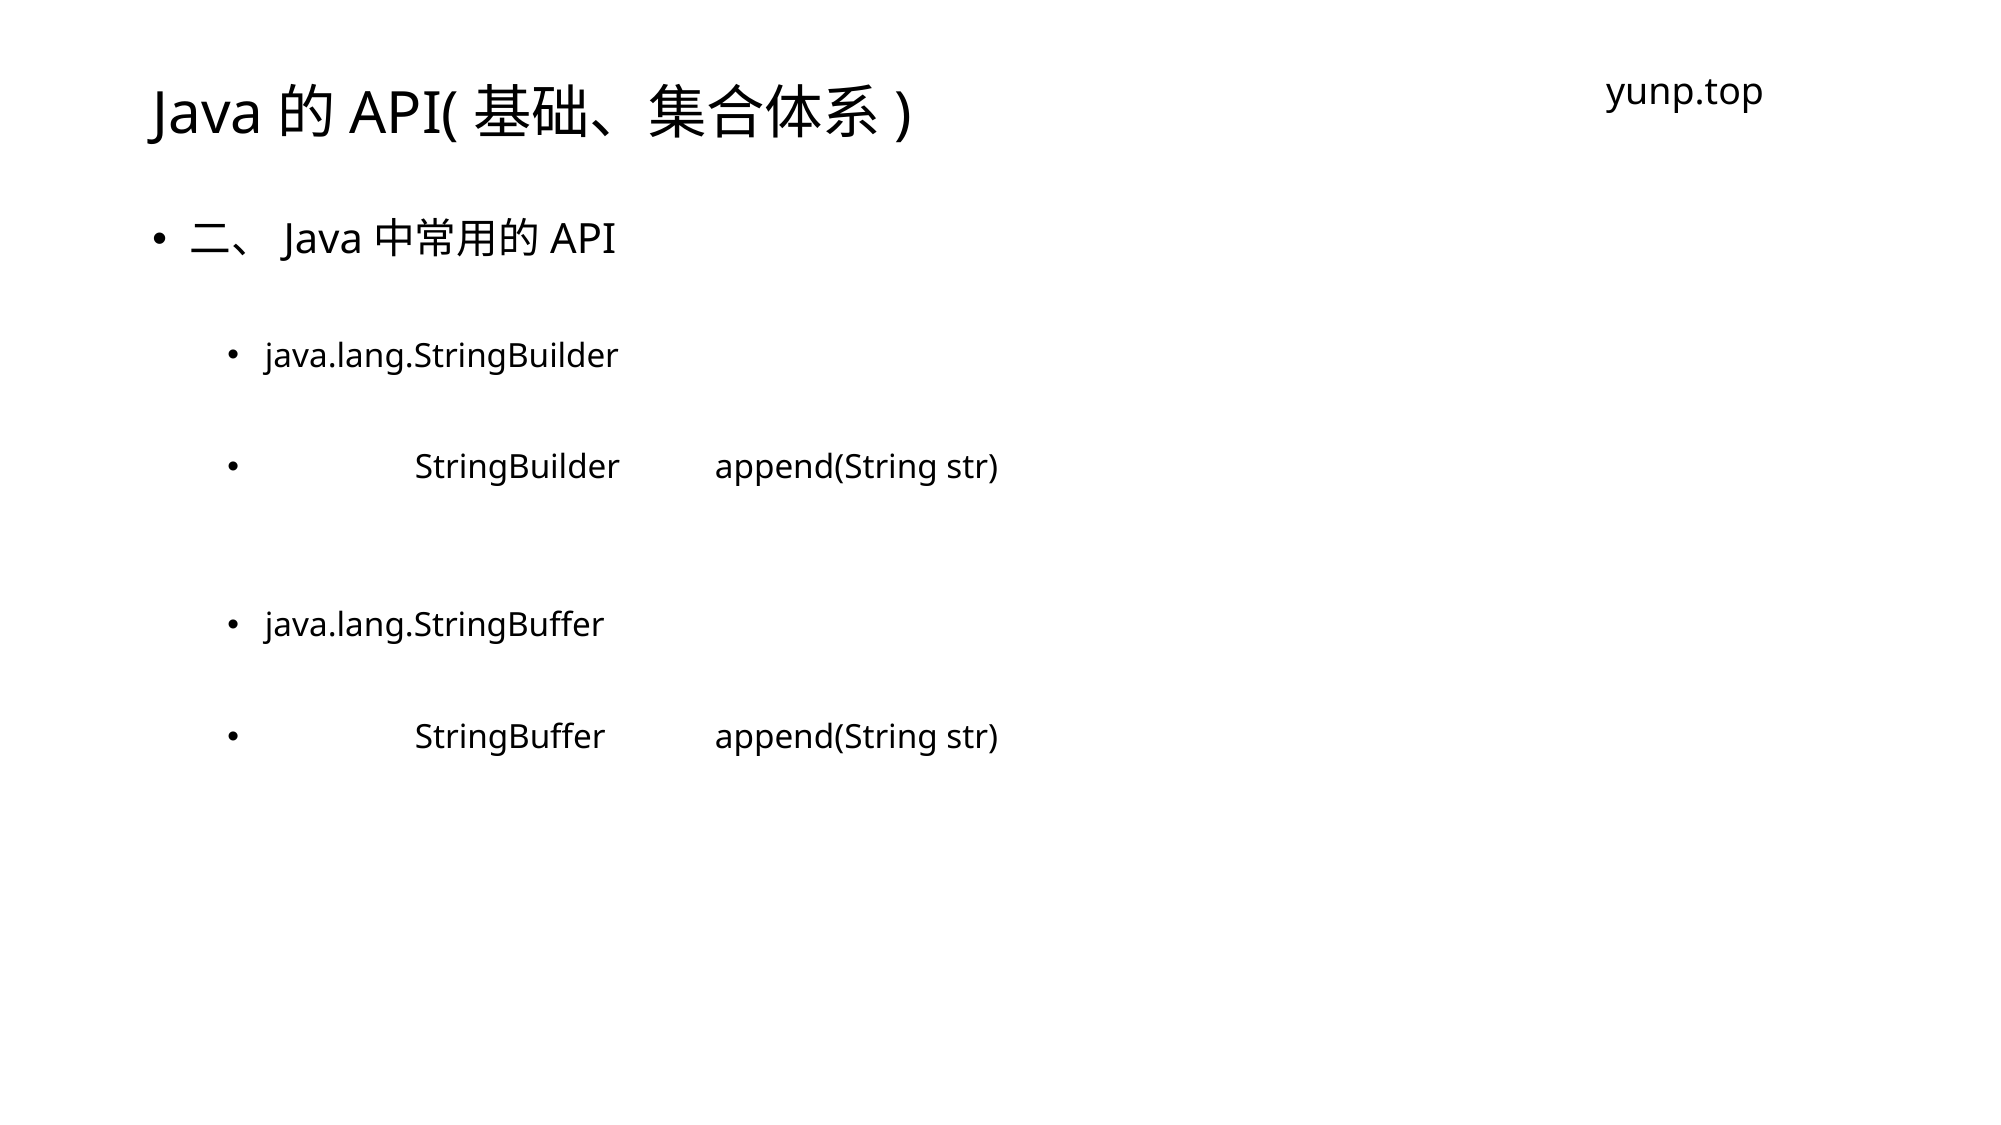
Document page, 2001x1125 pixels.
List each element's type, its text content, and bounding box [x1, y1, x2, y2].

text_box yunp.top [1591, 59, 1844, 120]
title Java的API(基础、集合体系) [137, 59, 1592, 171]
list 二、Java中常用的API java.lang.StringBuilder StringBuilder append​(String str) java.lang.StringBuffer StringBuffer append​(String str) [137, 210, 1863, 1066]
